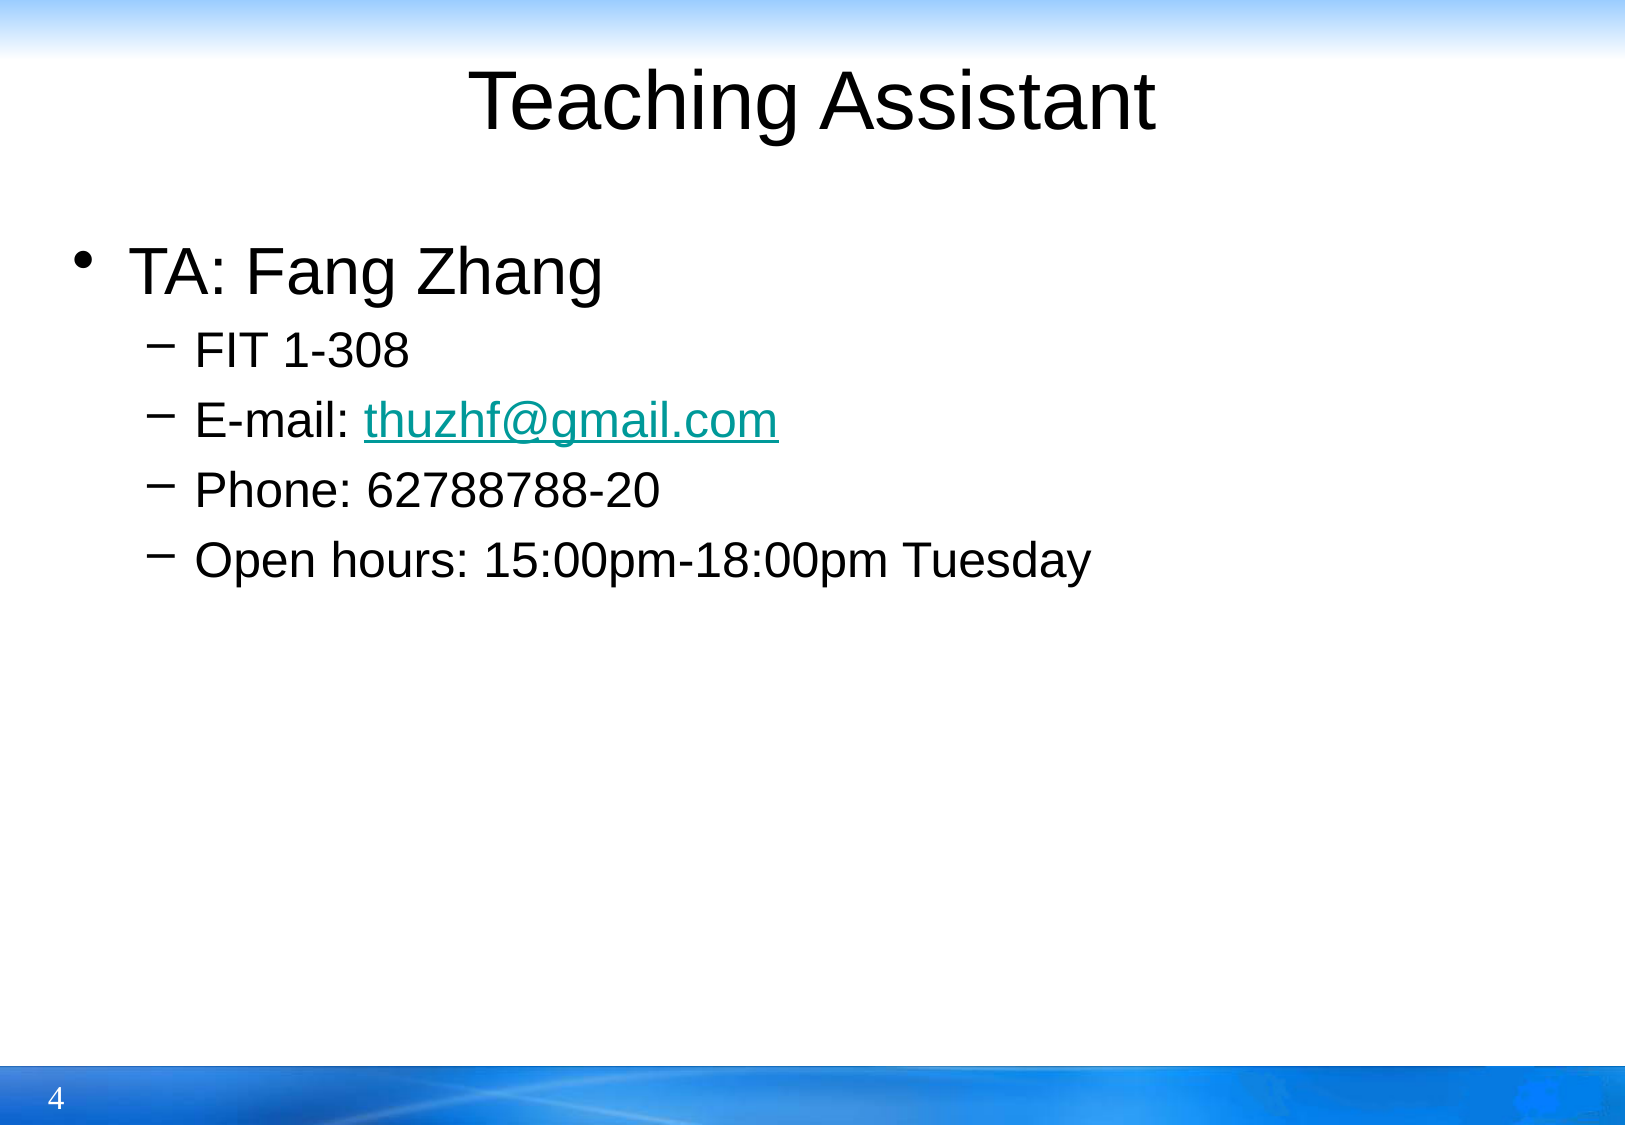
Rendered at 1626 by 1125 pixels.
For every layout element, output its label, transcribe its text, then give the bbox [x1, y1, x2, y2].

list TA: Fang Zhang FIT 1-308 E-mail: thuzhf@gmail.com Phone: 62788788-20 Open hours: 15:00pm-18:00pm Tuesday [57, 219, 1558, 1048]
title Teaching Assistant [44, 30, 1581, 162]
picture [0, 1066, 1625, 1125]
